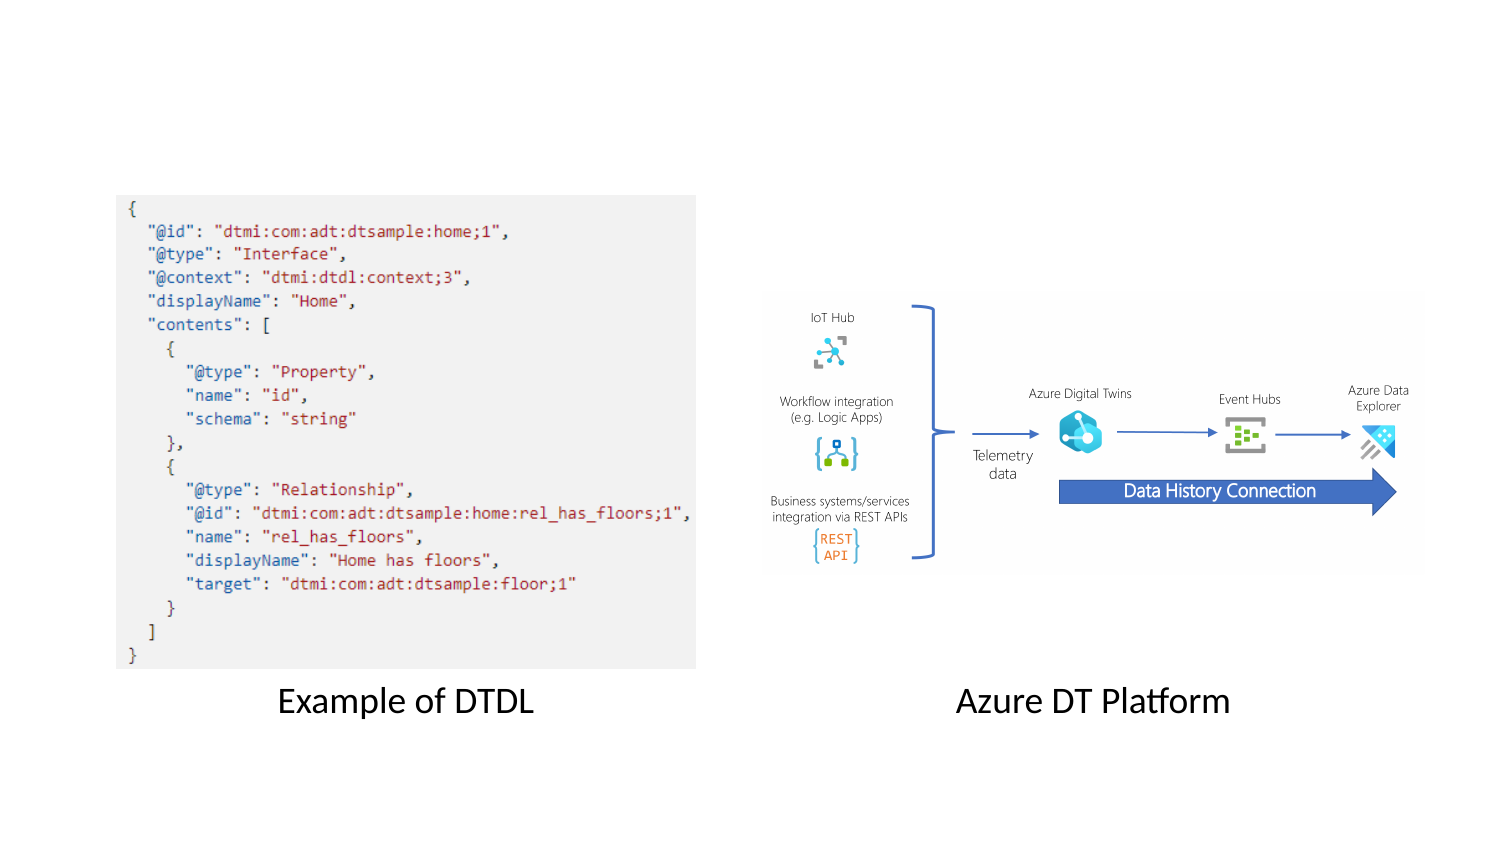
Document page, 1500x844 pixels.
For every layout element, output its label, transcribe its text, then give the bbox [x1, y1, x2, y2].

text_box Example of DTDL [74, 668, 738, 753]
picture [762, 291, 1426, 576]
text_box Azure DT Platform [762, 668, 1425, 753]
picture [116, 195, 697, 669]
